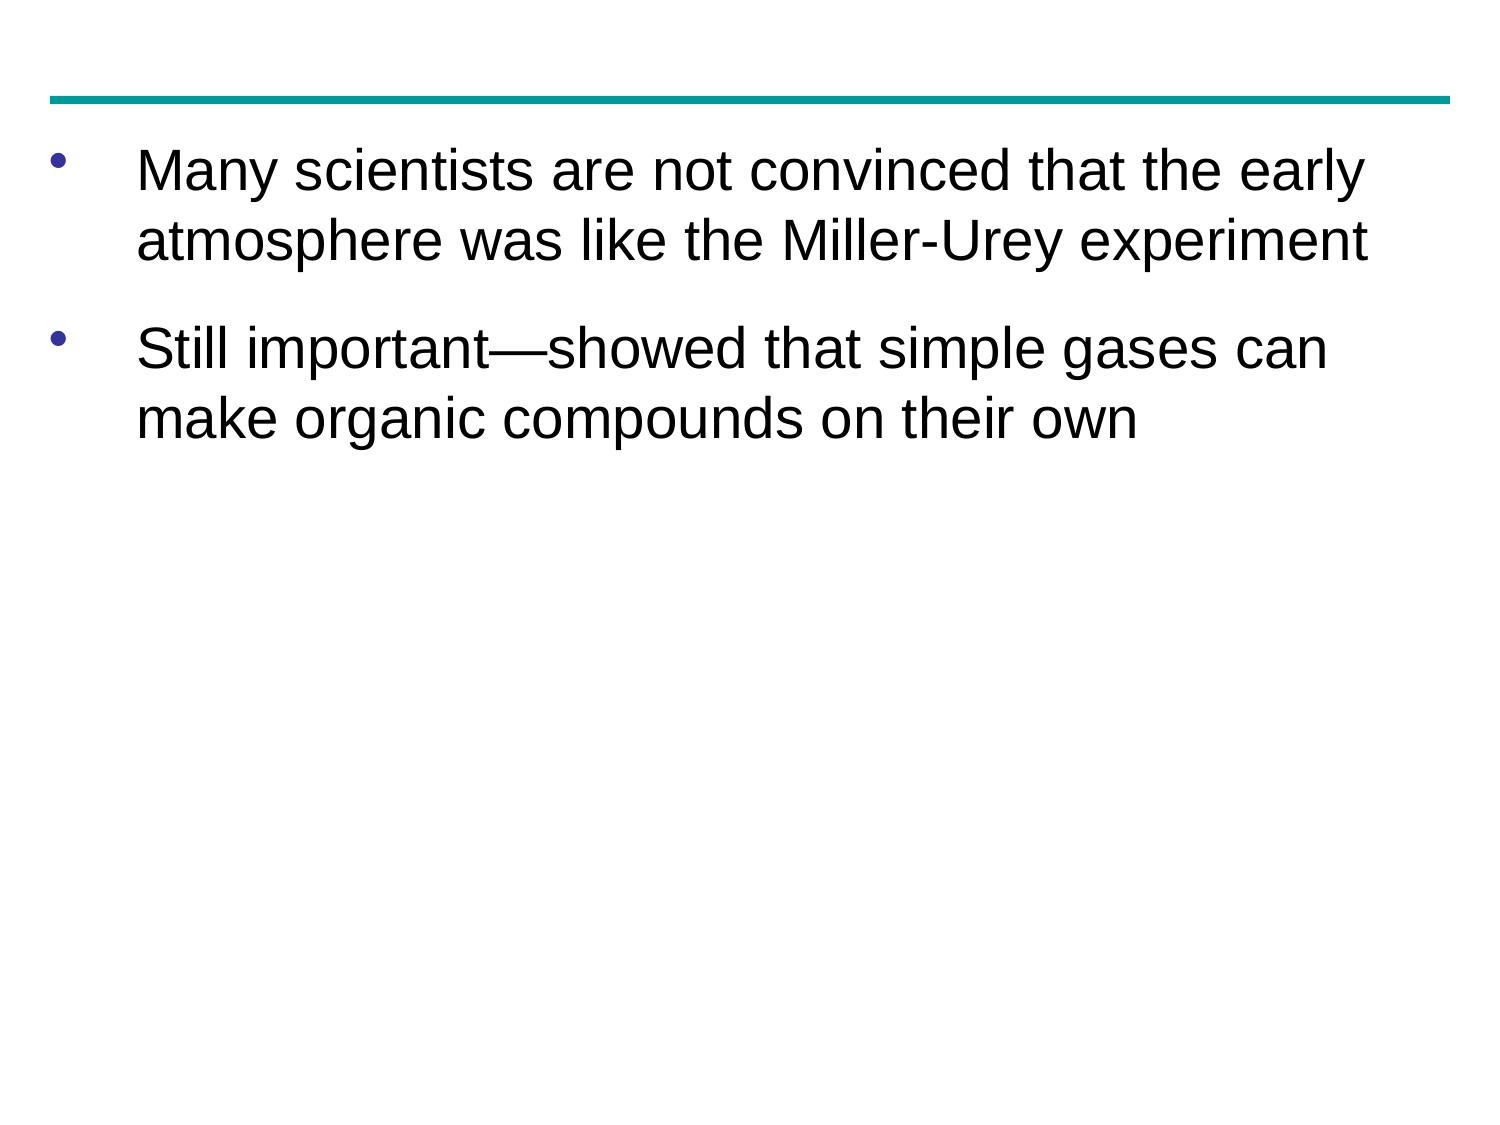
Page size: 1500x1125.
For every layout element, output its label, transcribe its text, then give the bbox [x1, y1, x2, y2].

list Many scientists are not convinced that the early atmosphere was like the Miller-Urey experiment Still important—showed that simple gases can make organic compounds on their own [33, 125, 1434, 469]
